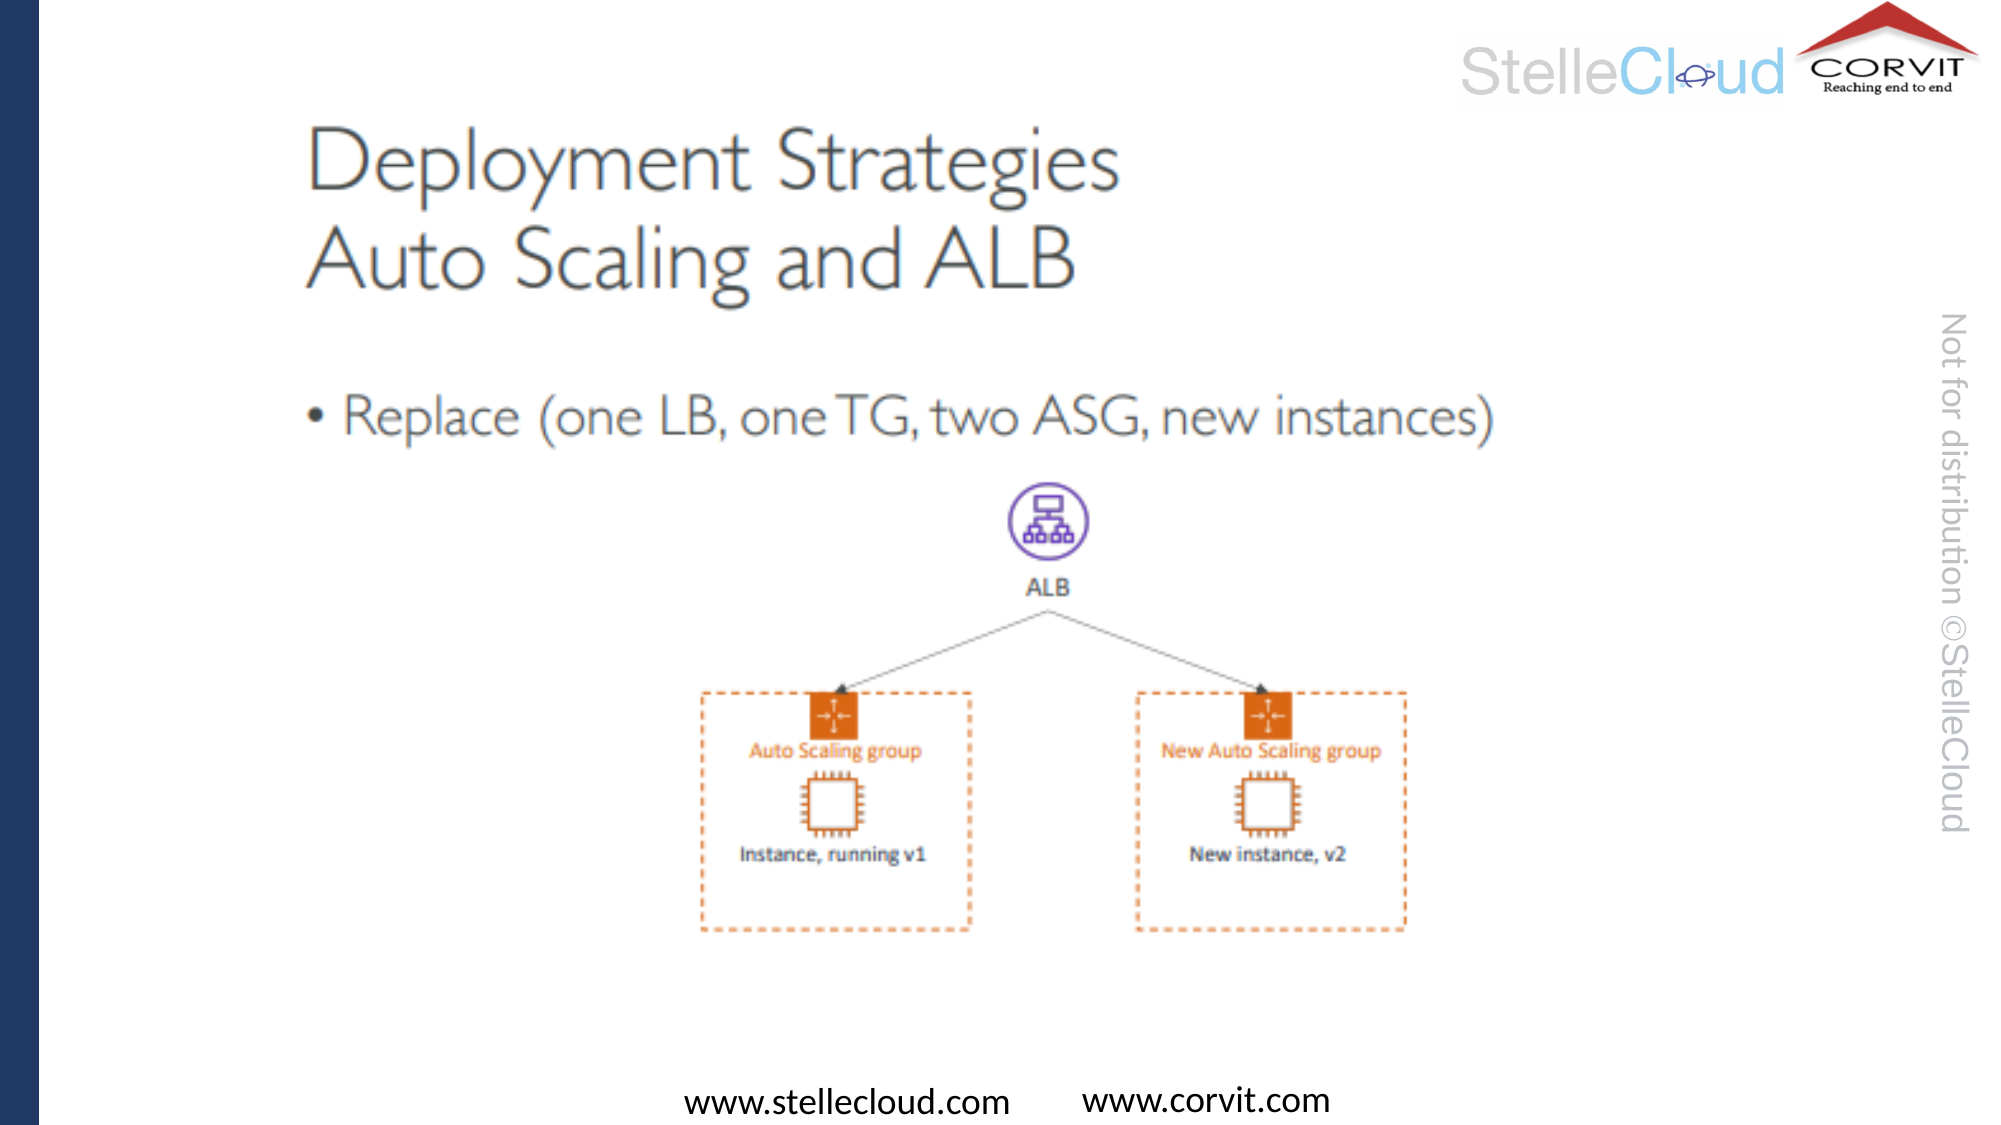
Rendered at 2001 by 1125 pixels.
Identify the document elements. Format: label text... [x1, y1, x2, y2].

text_box Not for distribution ⒸStelleCloud [1927, 297, 1988, 1125]
picture [1455, 0, 1988, 111]
picture [252, 117, 1674, 963]
text_box www.corvit.com [1067, 1067, 1347, 1125]
text_box www.stellecloud.com [669, 1069, 1027, 1125]
